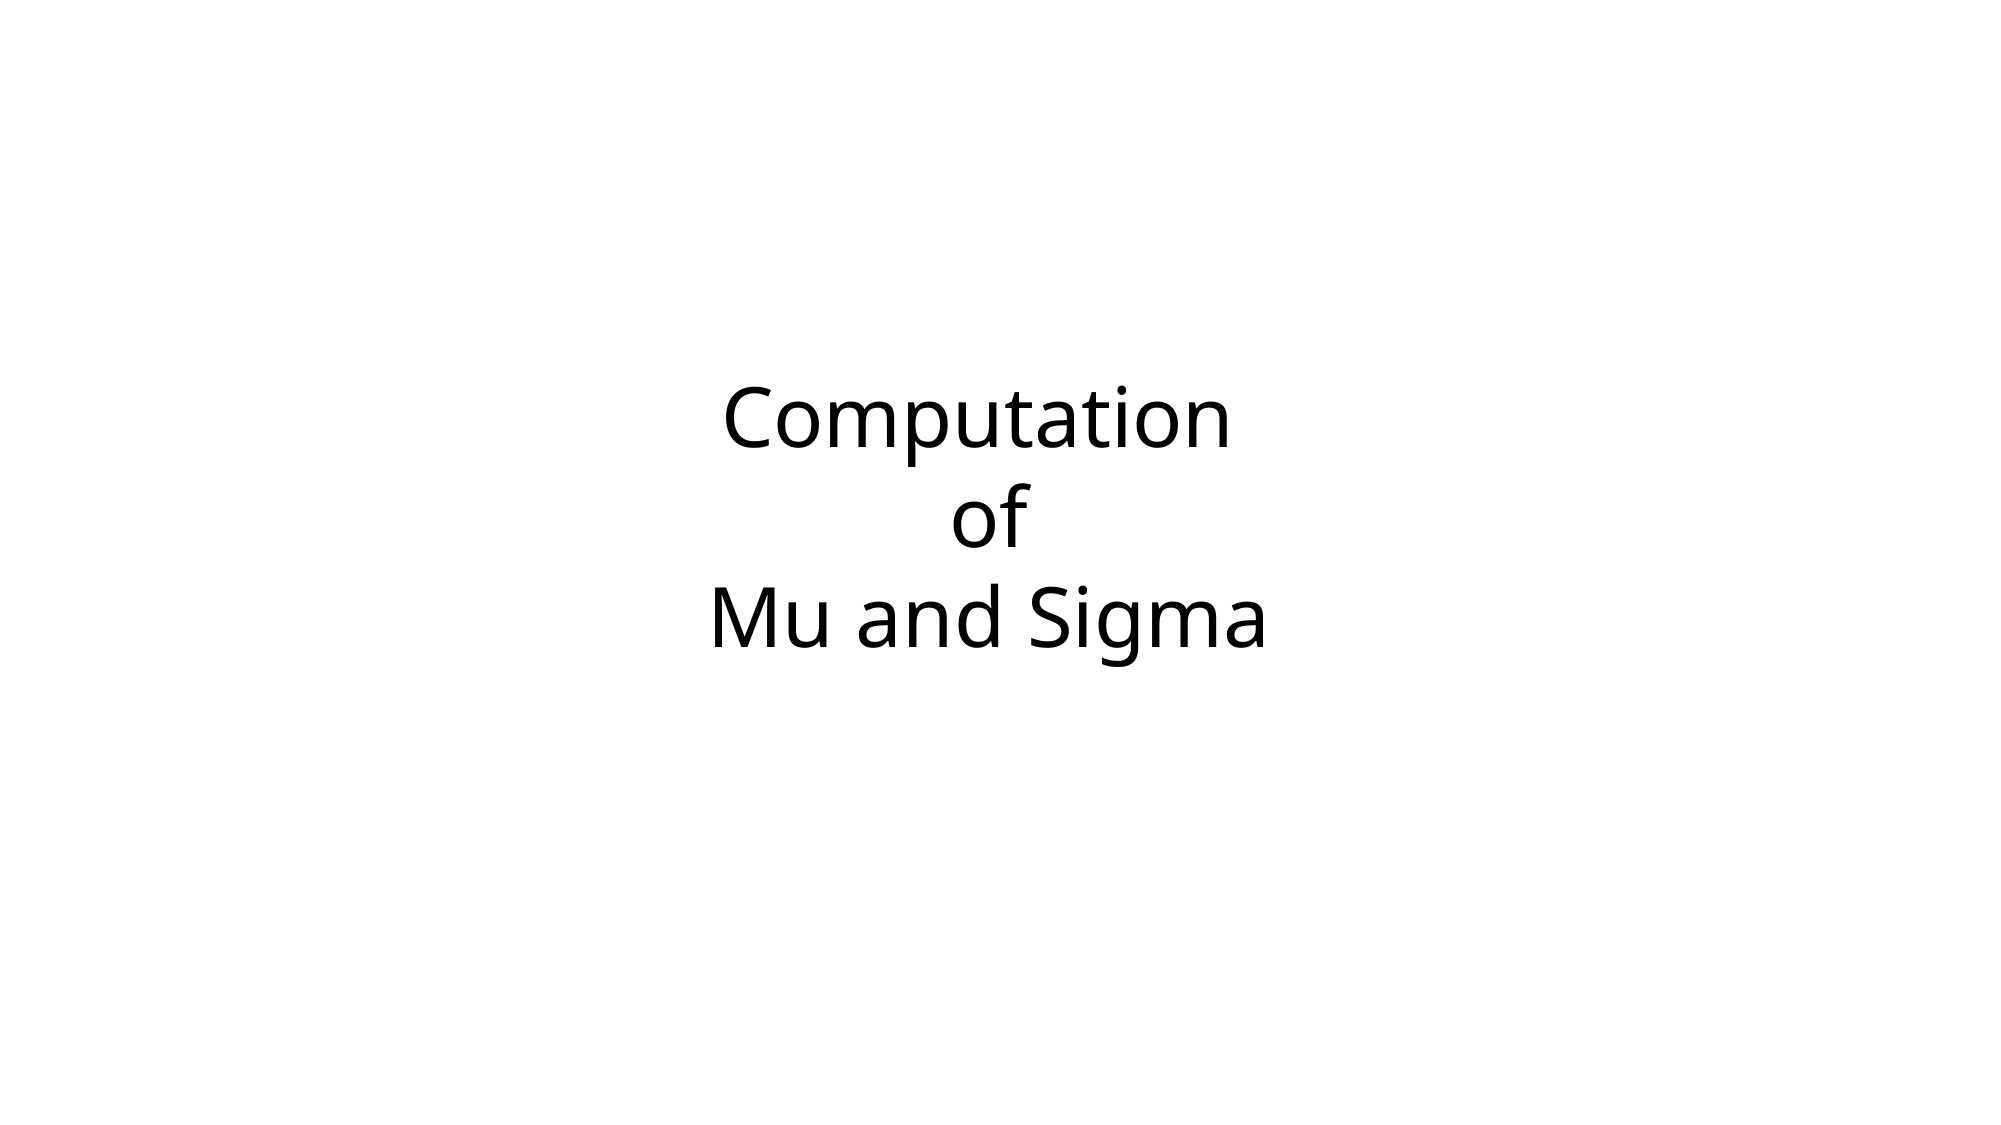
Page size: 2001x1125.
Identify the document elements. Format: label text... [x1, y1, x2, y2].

text_box Computation of Mu and Sigma [692, 356, 1286, 672]
